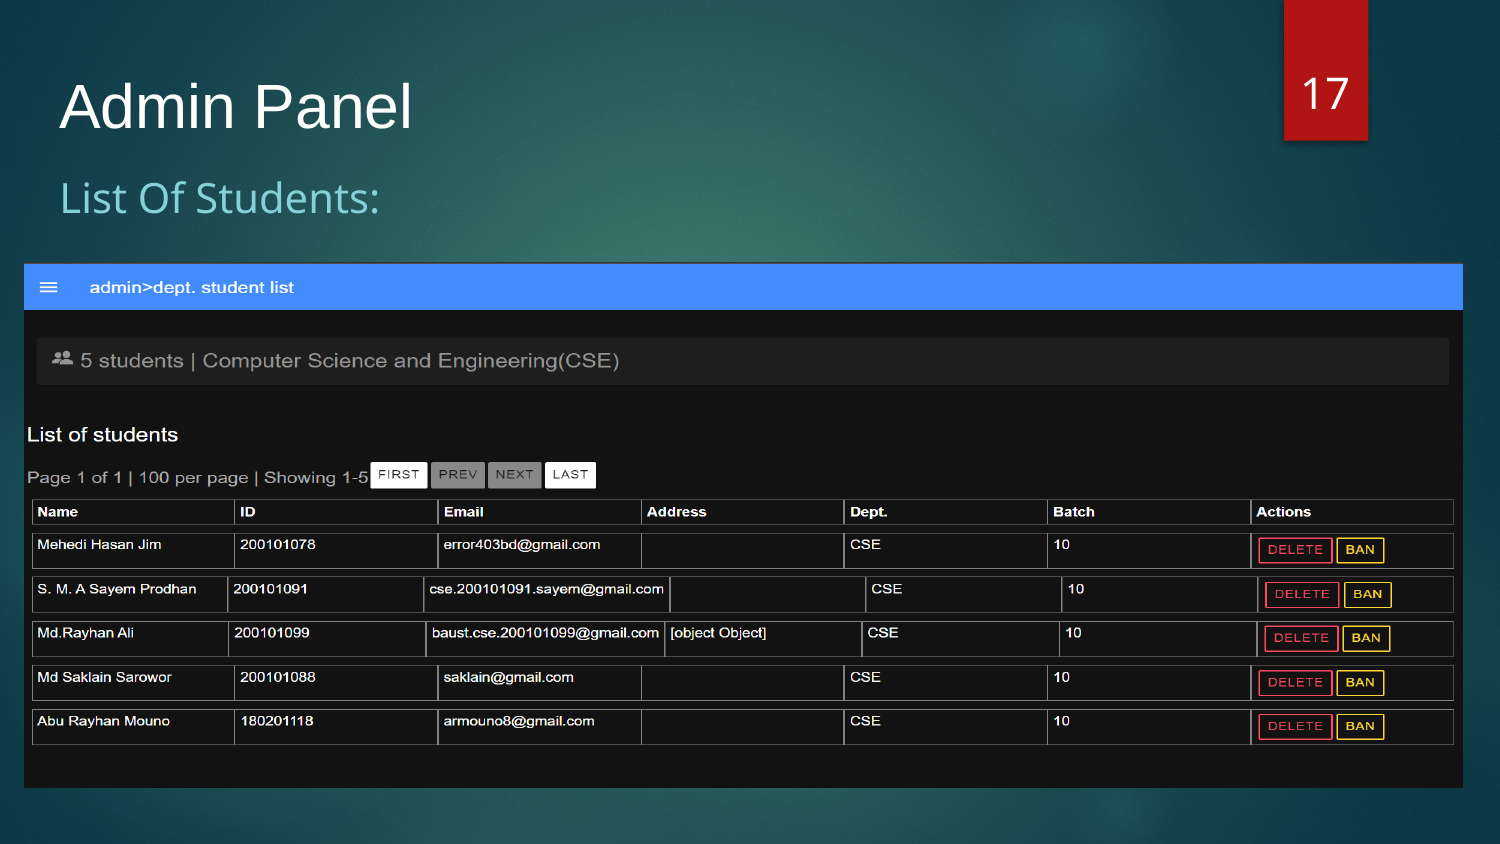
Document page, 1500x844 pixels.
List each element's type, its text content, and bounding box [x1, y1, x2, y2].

picture [0, 0, 1500, 844]
text_box List Of Students: [44, 157, 494, 237]
text_box Admin Panel [44, 50, 581, 156]
slide_number ‹#› [1273, 36, 1377, 131]
